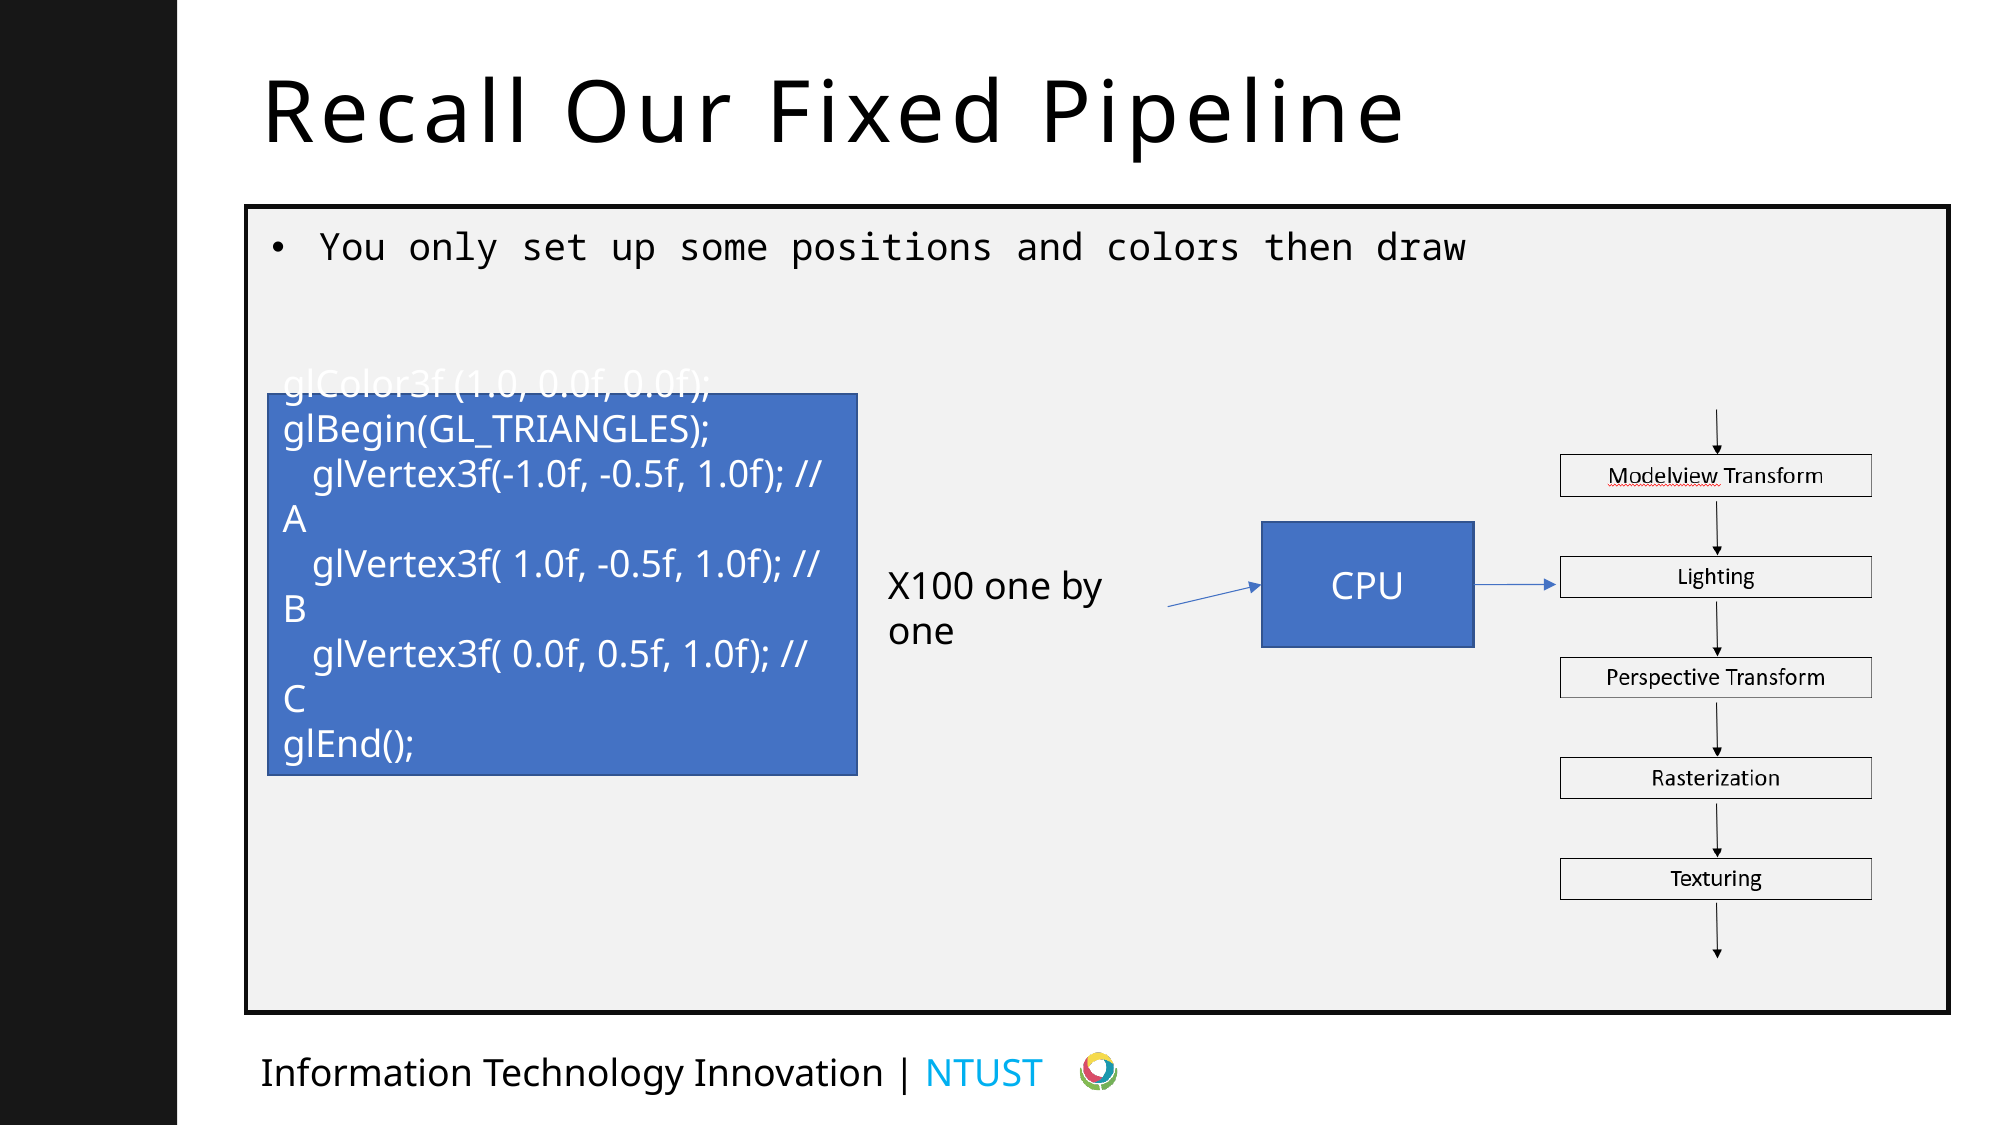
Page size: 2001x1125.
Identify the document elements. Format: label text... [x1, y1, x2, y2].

text_box CPU [1261, 521, 1475, 648]
text_box X100 one by one [873, 554, 1168, 659]
text_box glColor3f (1.0, 0.0f, 0.0f); glBegin(GL_TRIANGLES); glVertex3f(-1.0f, -0.5f, 1.0f); // A glVertex3f( 1.0f, -0.5f, 1.0f); // B glVertex3f( 0.0f, 0.5f, 1.0f); // C glEnd(); [267, 393, 858, 776]
picture [1522, 394, 1922, 971]
title Recall Our Fixed Pipeline [246, 59, 1949, 169]
list You only set up some positions and colors then draw [256, 221, 1938, 283]
picture [1067, 1041, 1127, 1103]
